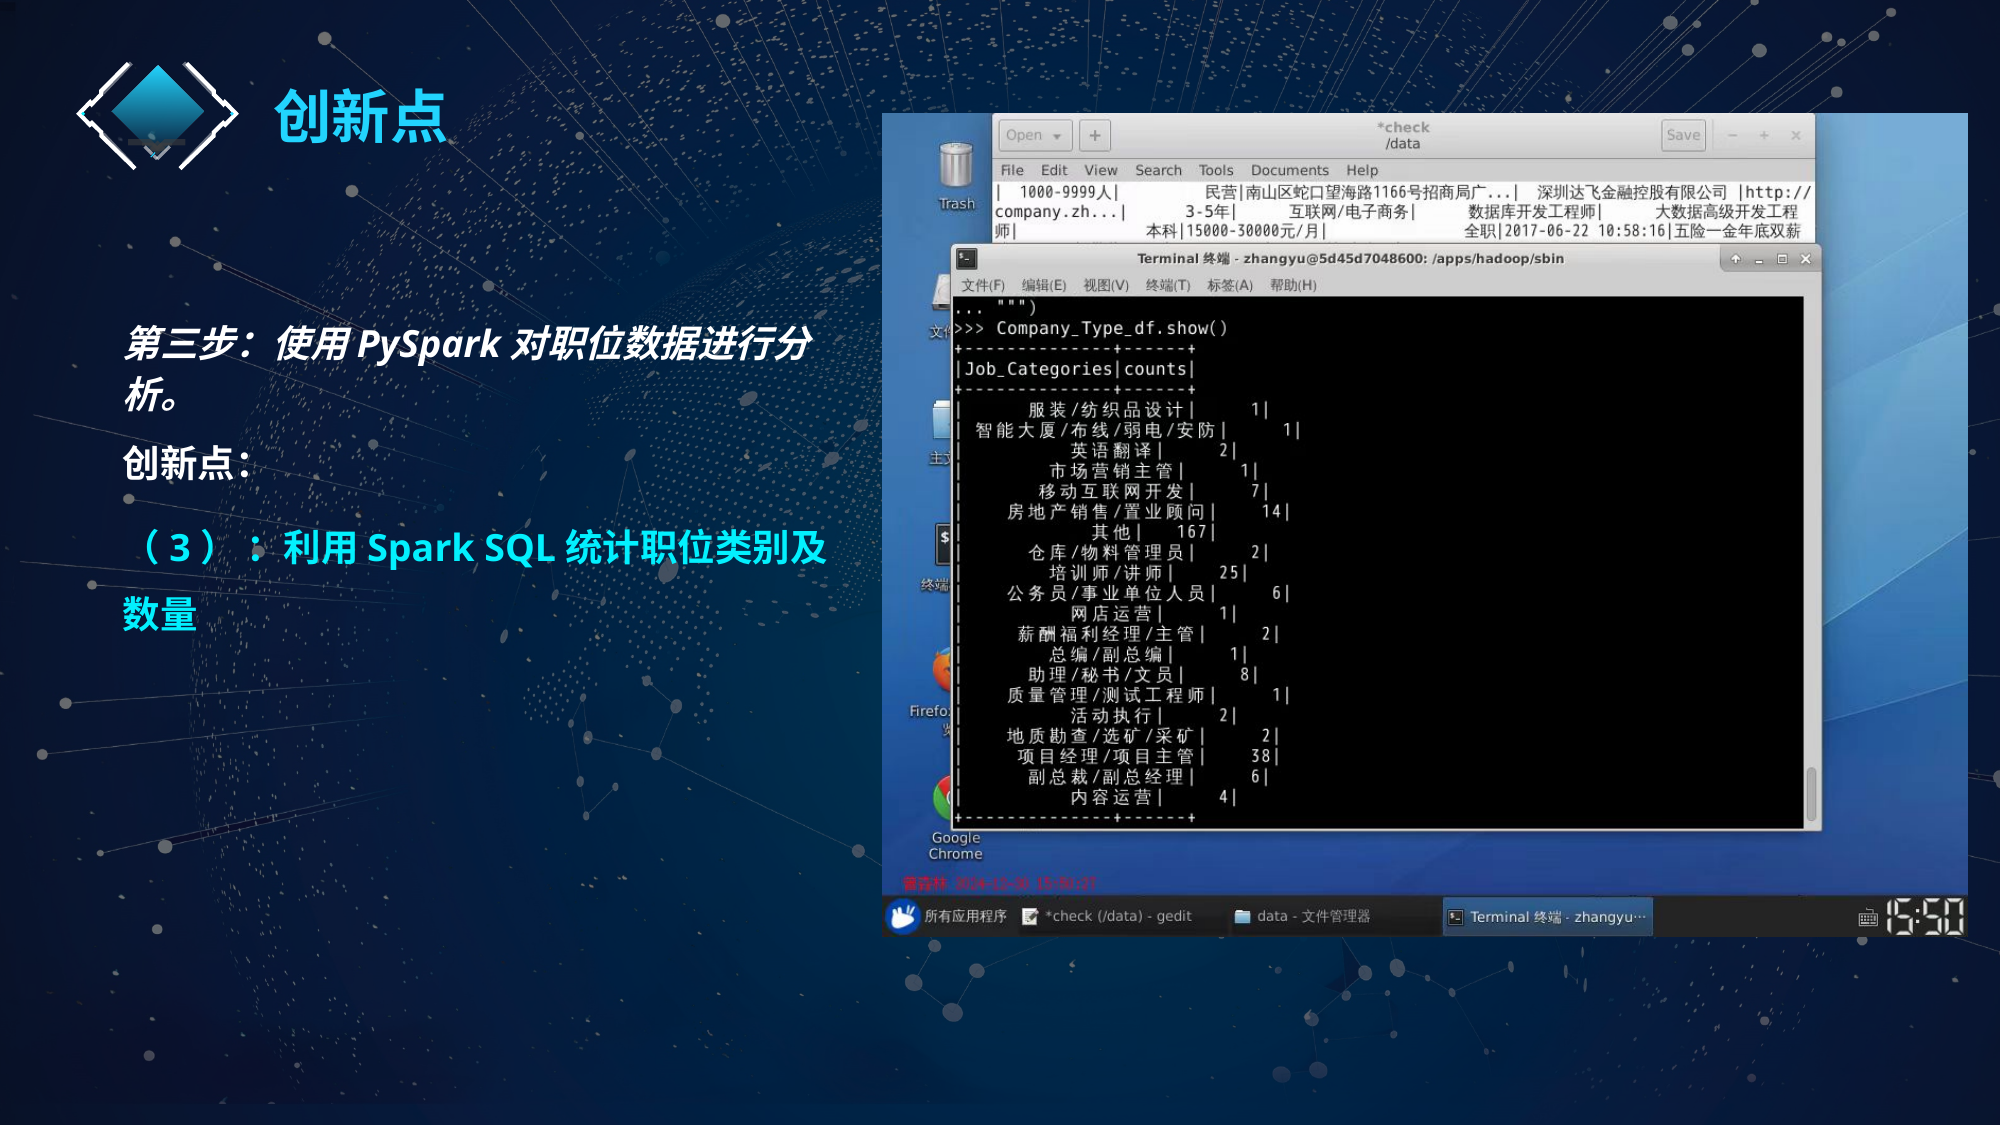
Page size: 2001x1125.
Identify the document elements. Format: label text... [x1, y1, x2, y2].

list 创新点 [258, 66, 778, 173]
picture [0, 0, 2000, 1125]
text_box 第三步：使用PySpark对职位数据进行分析。 创新点： （3） ：利用Spark SQL统计职位类别及数量 [108, 305, 848, 706]
text_box [189, 274, 882, 879]
